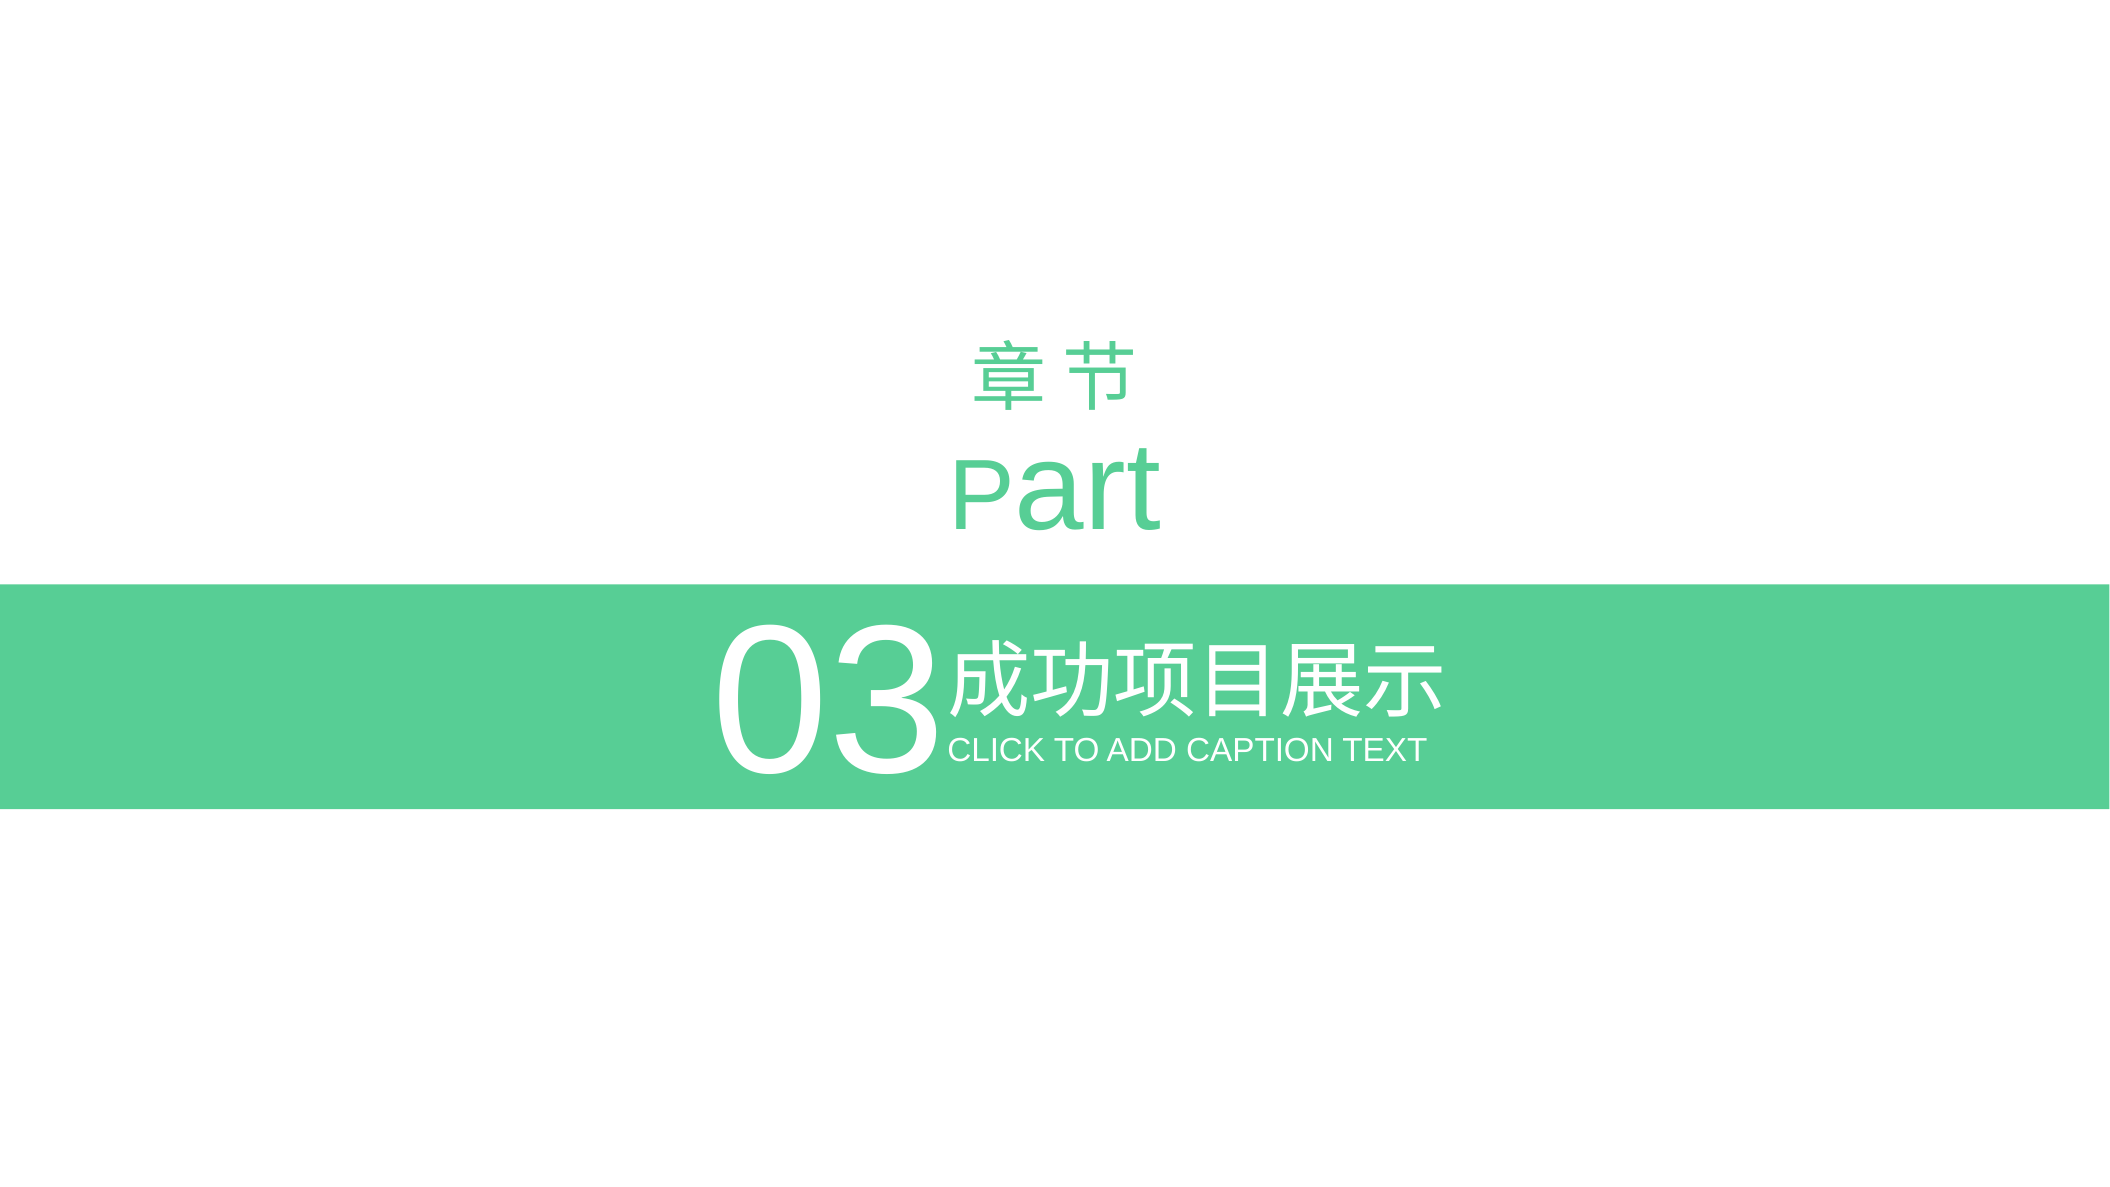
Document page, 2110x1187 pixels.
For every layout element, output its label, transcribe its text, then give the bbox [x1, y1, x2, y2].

text_box 成功项目展示 [947, 638, 1553, 729]
text_box CLICK TO ADD CAPTION TEXT [947, 733, 1553, 770]
text_box [0, 583, 711, 810]
text_box Part [948, 404, 1162, 555]
text_box 章 节 [971, 329, 1139, 420]
text_box [947, 583, 2110, 810]
text_box 03 [711, 561, 947, 815]
